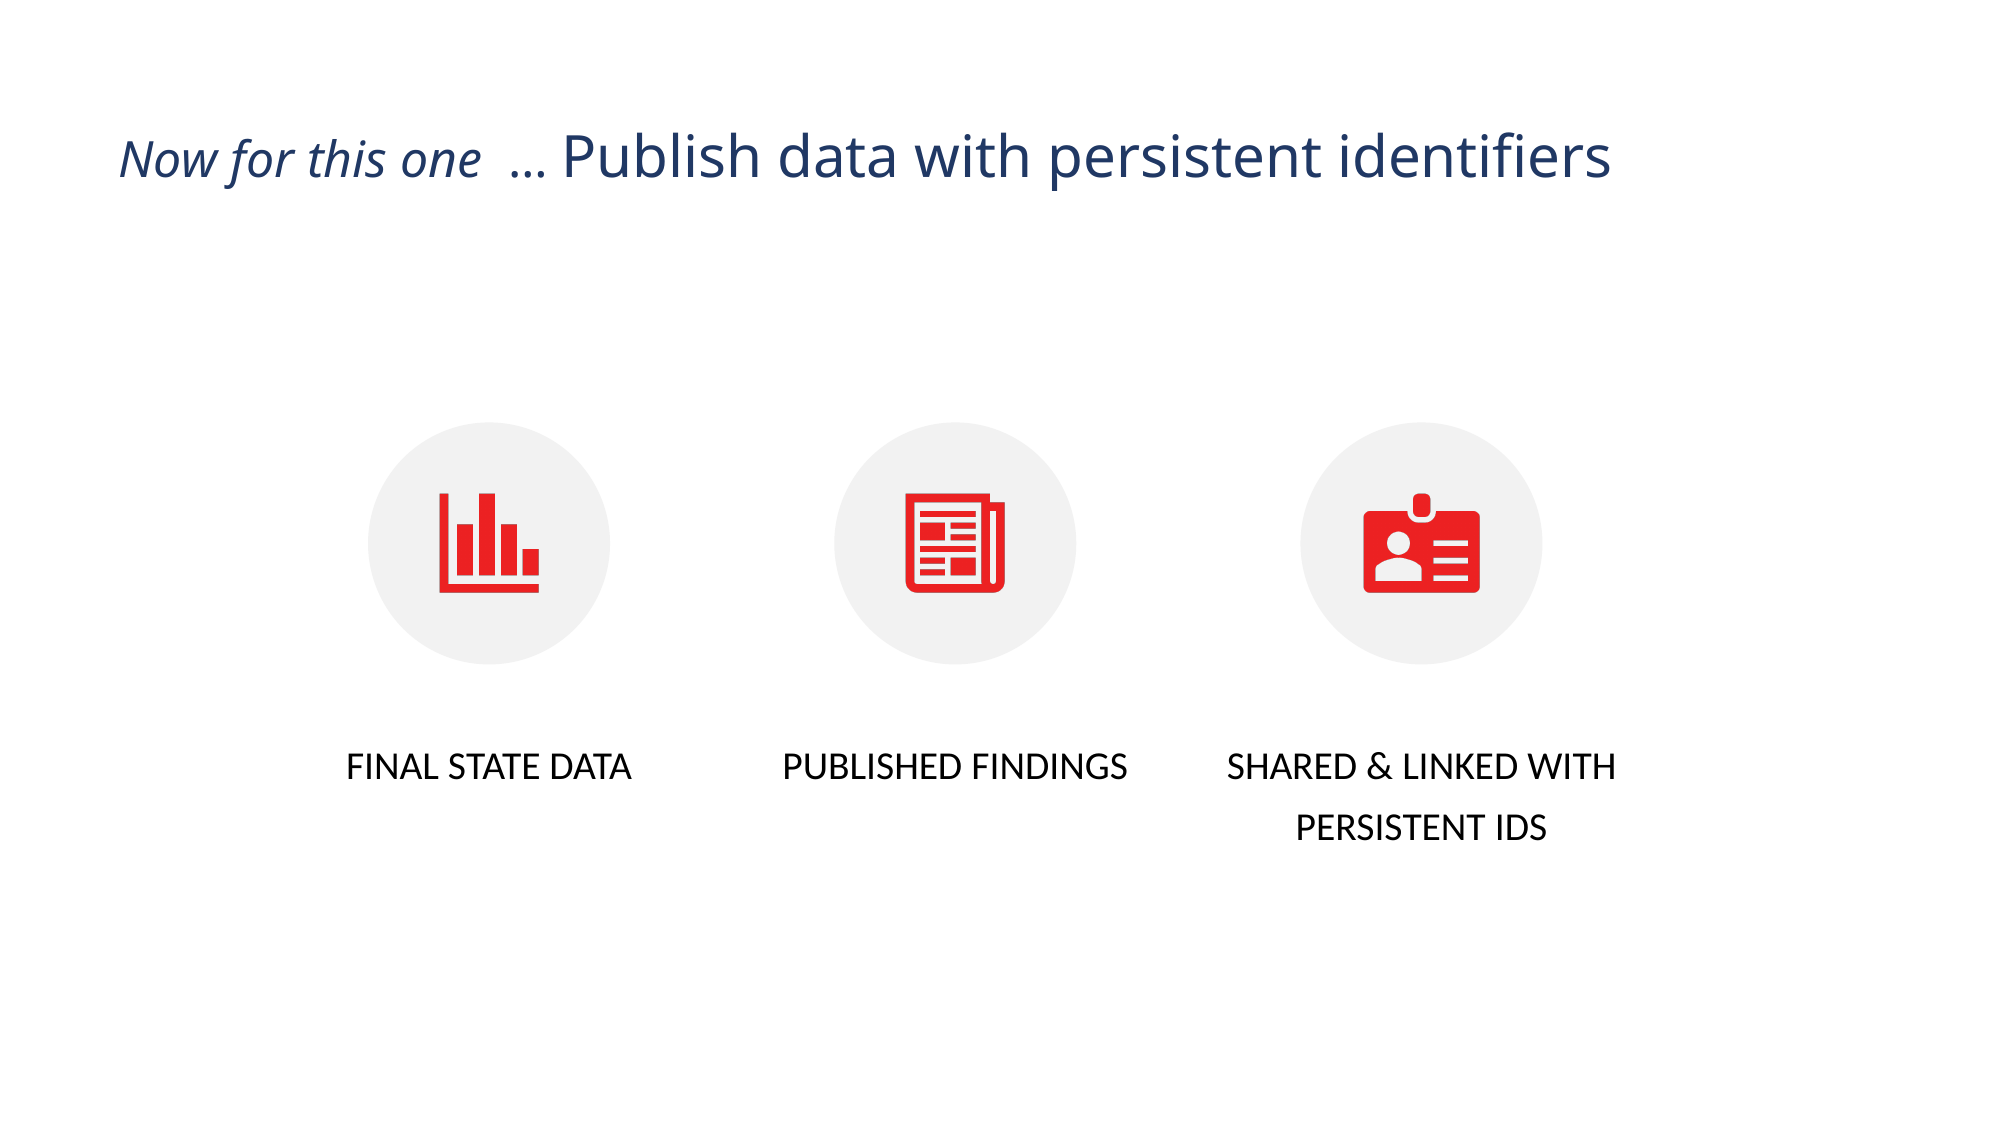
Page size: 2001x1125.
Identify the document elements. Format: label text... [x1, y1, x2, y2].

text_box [280, 353, 1631, 928]
text_box Now for this one … Publish data with persistent identifiers [103, 112, 1712, 197]
